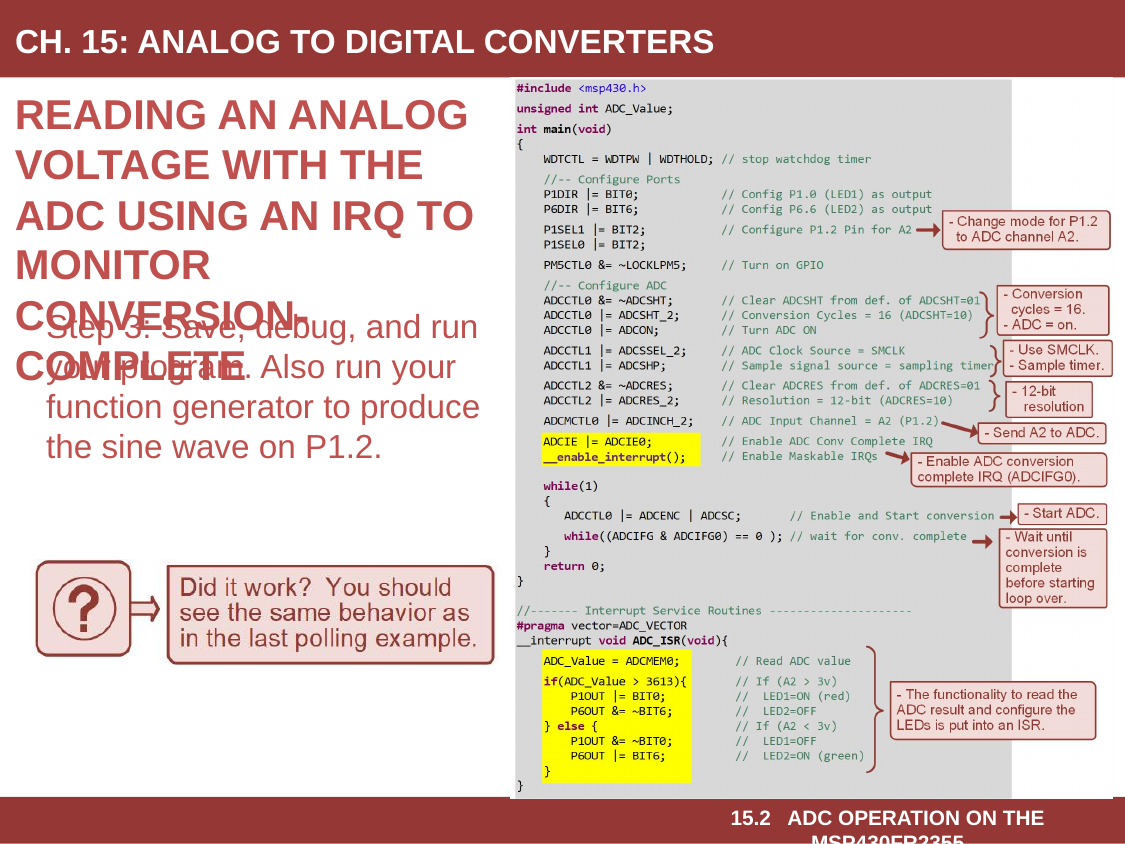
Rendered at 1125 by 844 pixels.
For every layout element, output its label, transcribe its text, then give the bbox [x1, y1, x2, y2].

picture [510, 77, 1113, 799]
subtitle 15.2 ADC Operation on the MSP430FR2355 [650, 796, 1125, 844]
title Ch. 15: Analog to Digital Converters [0, 1, 1125, 78]
text_box Step 3: Save, debug, and run your program. Also run your function generator to produce the sine wave on P1.2. [31, 297, 505, 485]
picture [30, 559, 499, 666]
text_box [0, 795, 650, 844]
text_box Reading an Analog Voltage With the ADC Using an IRQ to Monitor Conversion-Complete [0, 80, 506, 396]
